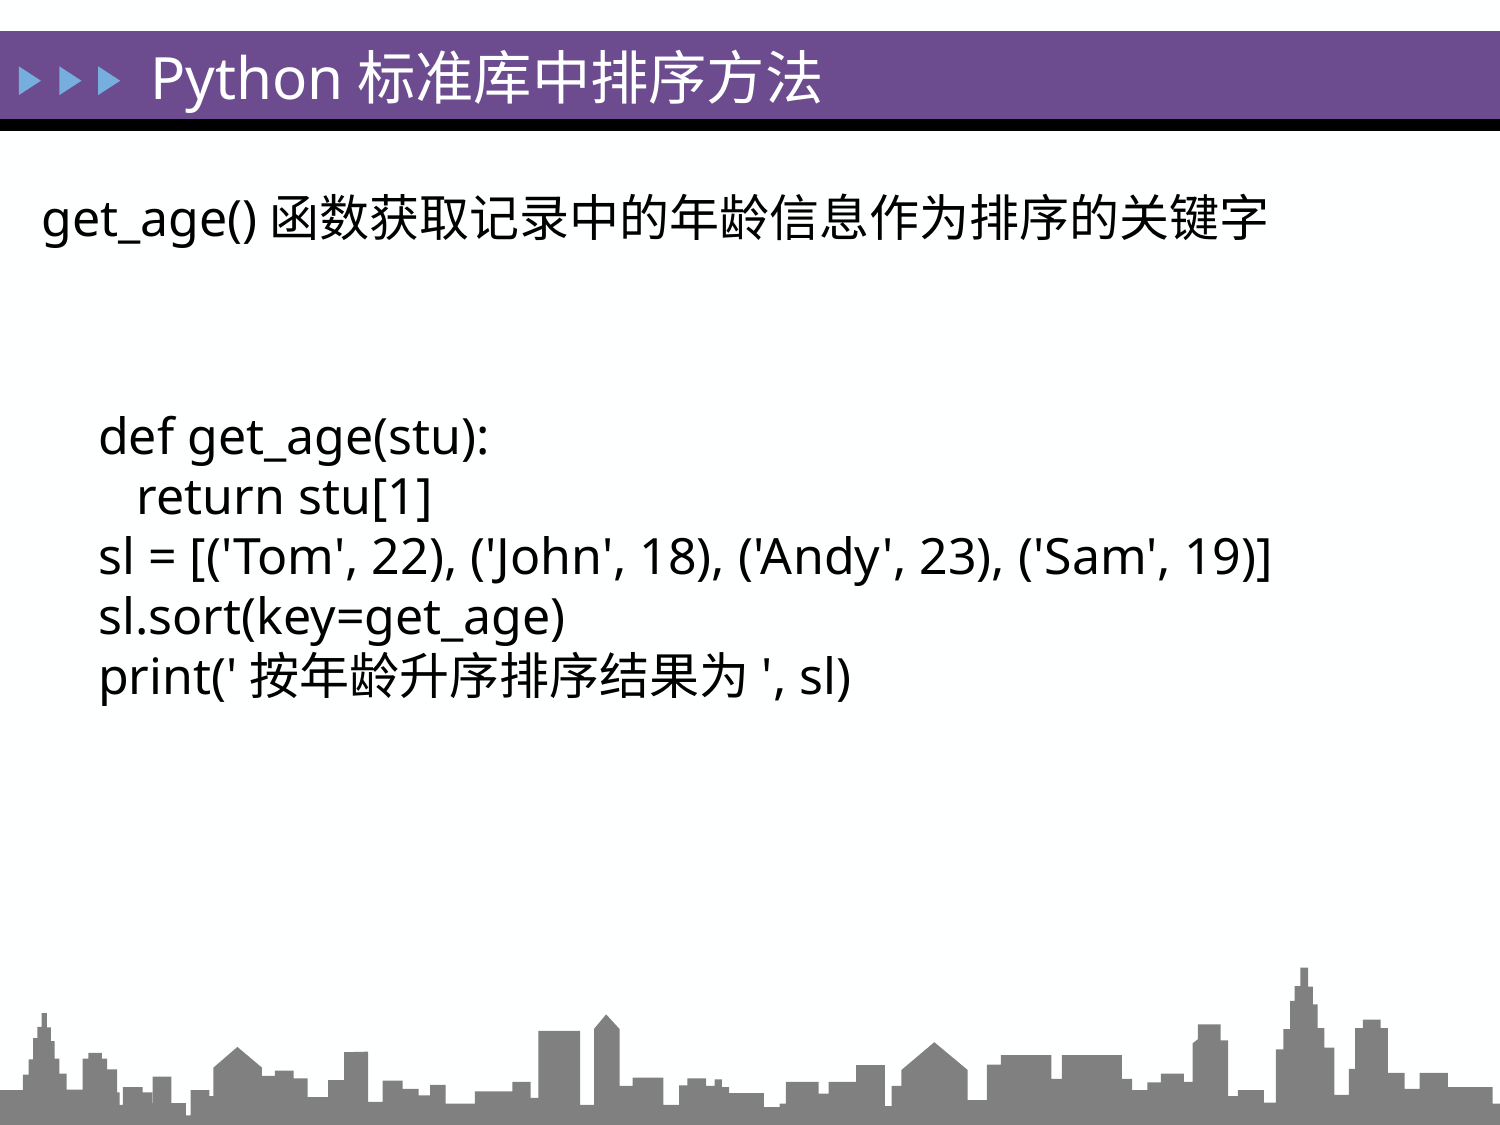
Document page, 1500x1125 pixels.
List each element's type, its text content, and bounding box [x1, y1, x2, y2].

text_box Python标准库中排序方法 [135, 25, 1152, 126]
text_box def get_age(stu): return stu[1] sl = [('Tom', 22), ('John', 18), ('Andy', 23), ('Sam', 19)] sl.sort(key=get_age) print('按年龄升序排序结果为', sl) [83, 397, 1288, 712]
text_box [0, 967, 1500, 1125]
text_box get_age()函数获取记录中的年龄信息作为排序的关键字 [26, 179, 1285, 255]
